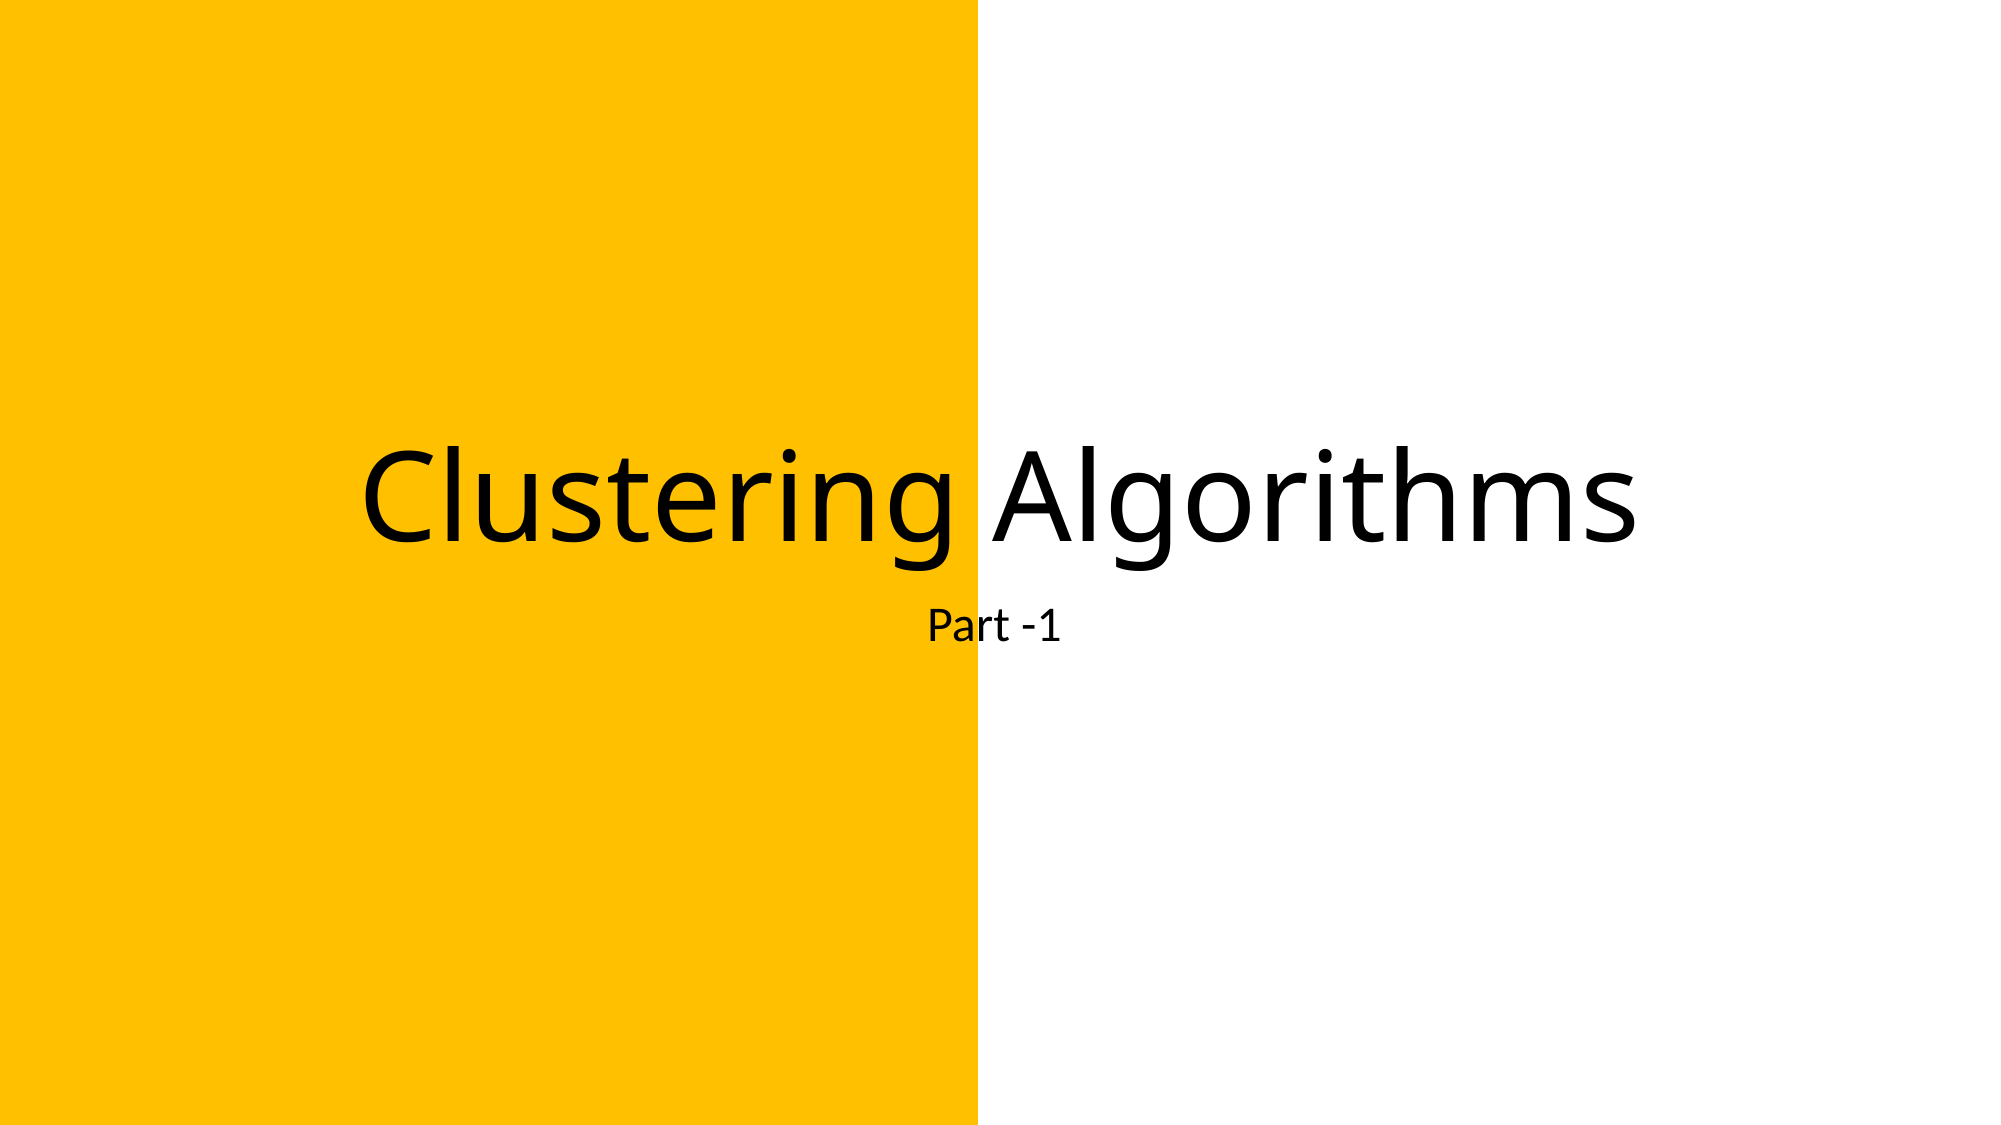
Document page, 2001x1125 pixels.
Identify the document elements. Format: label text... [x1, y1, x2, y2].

title Clustering Algorithms [249, 184, 1750, 576]
subtitle Part -1 [249, 590, 1750, 863]
